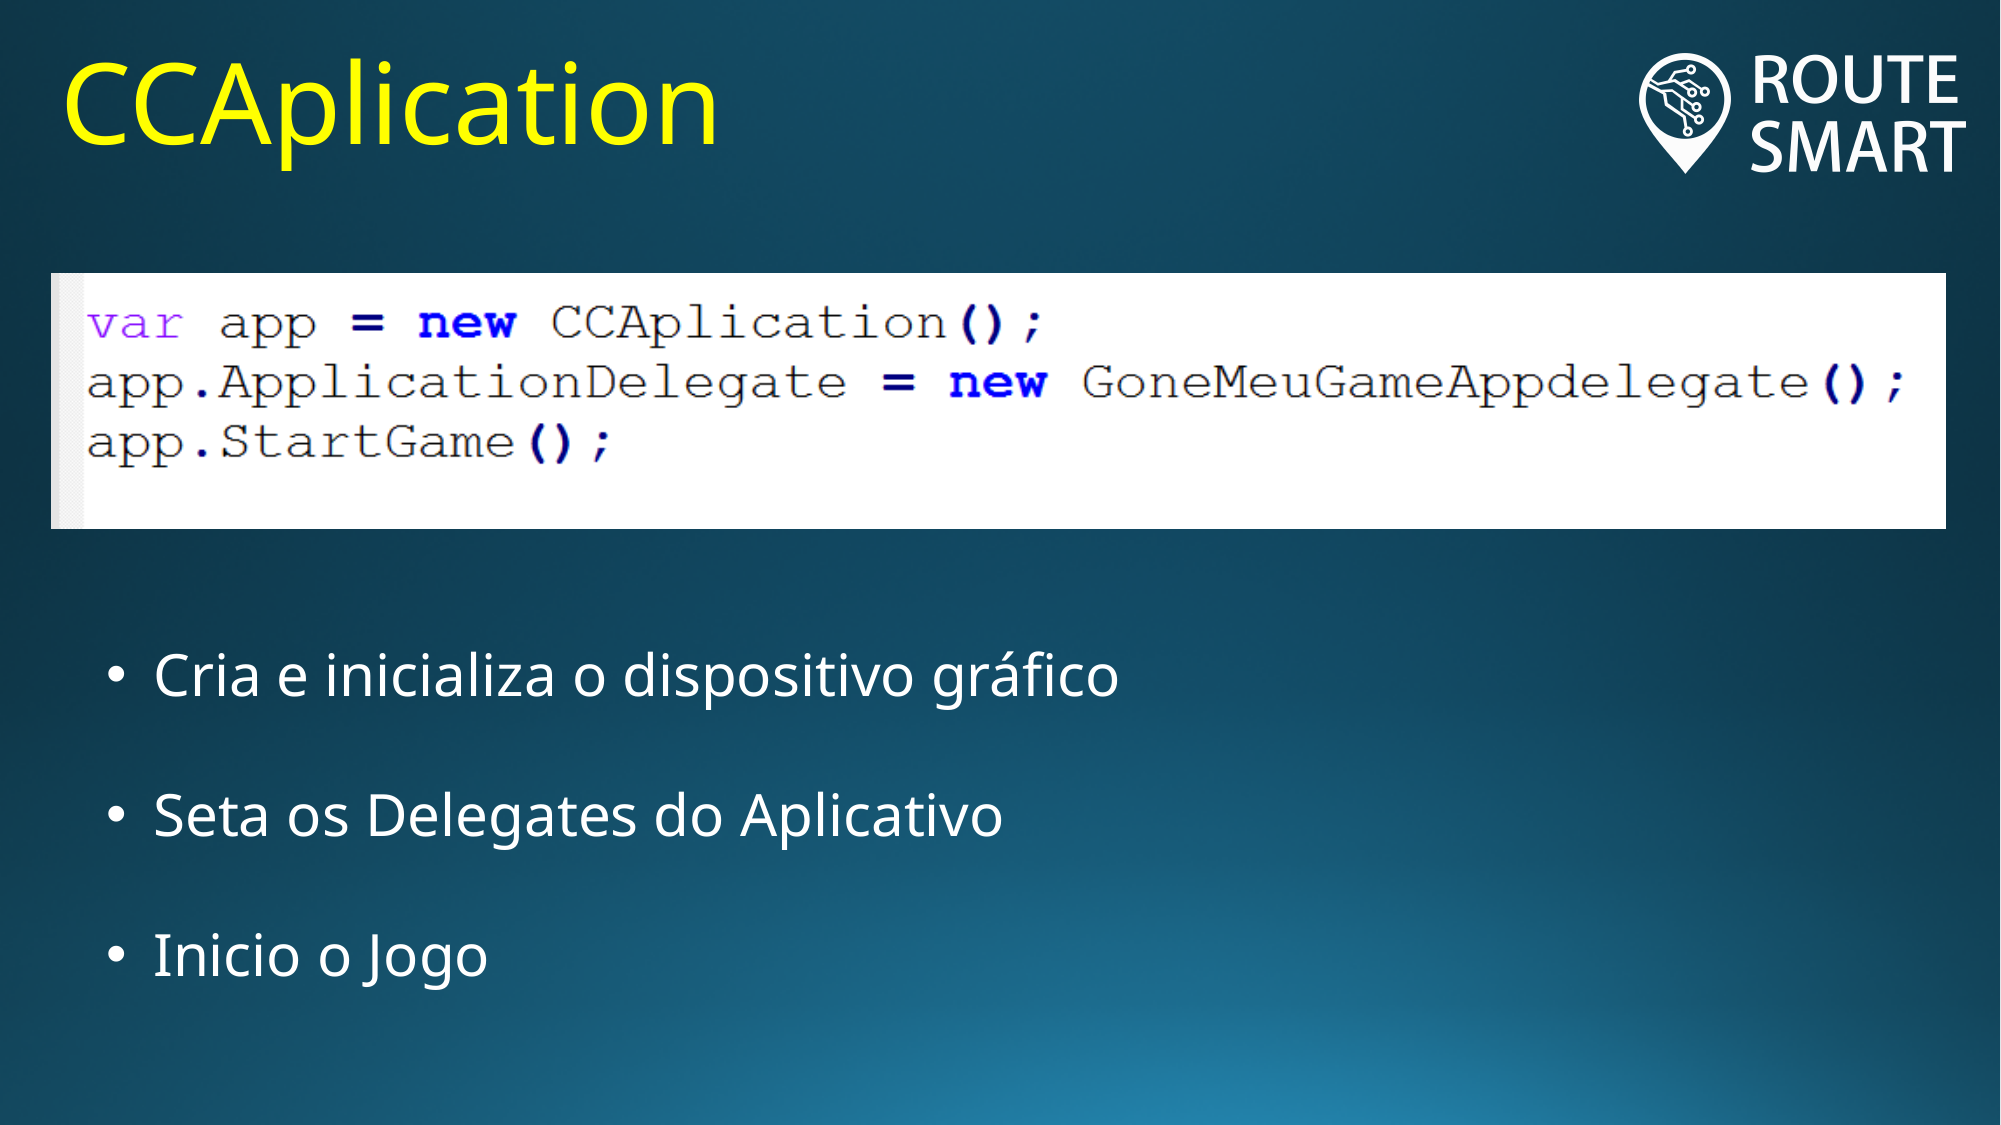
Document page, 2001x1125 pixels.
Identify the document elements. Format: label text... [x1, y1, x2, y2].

title CCAplication [45, 0, 1771, 218]
text_box Cria e inicializa o dispositivo gráfico Seta os Delegates do Aplicativo Inicio o Jogo [91, 560, 1137, 996]
picture [0, 0, 2001, 1125]
